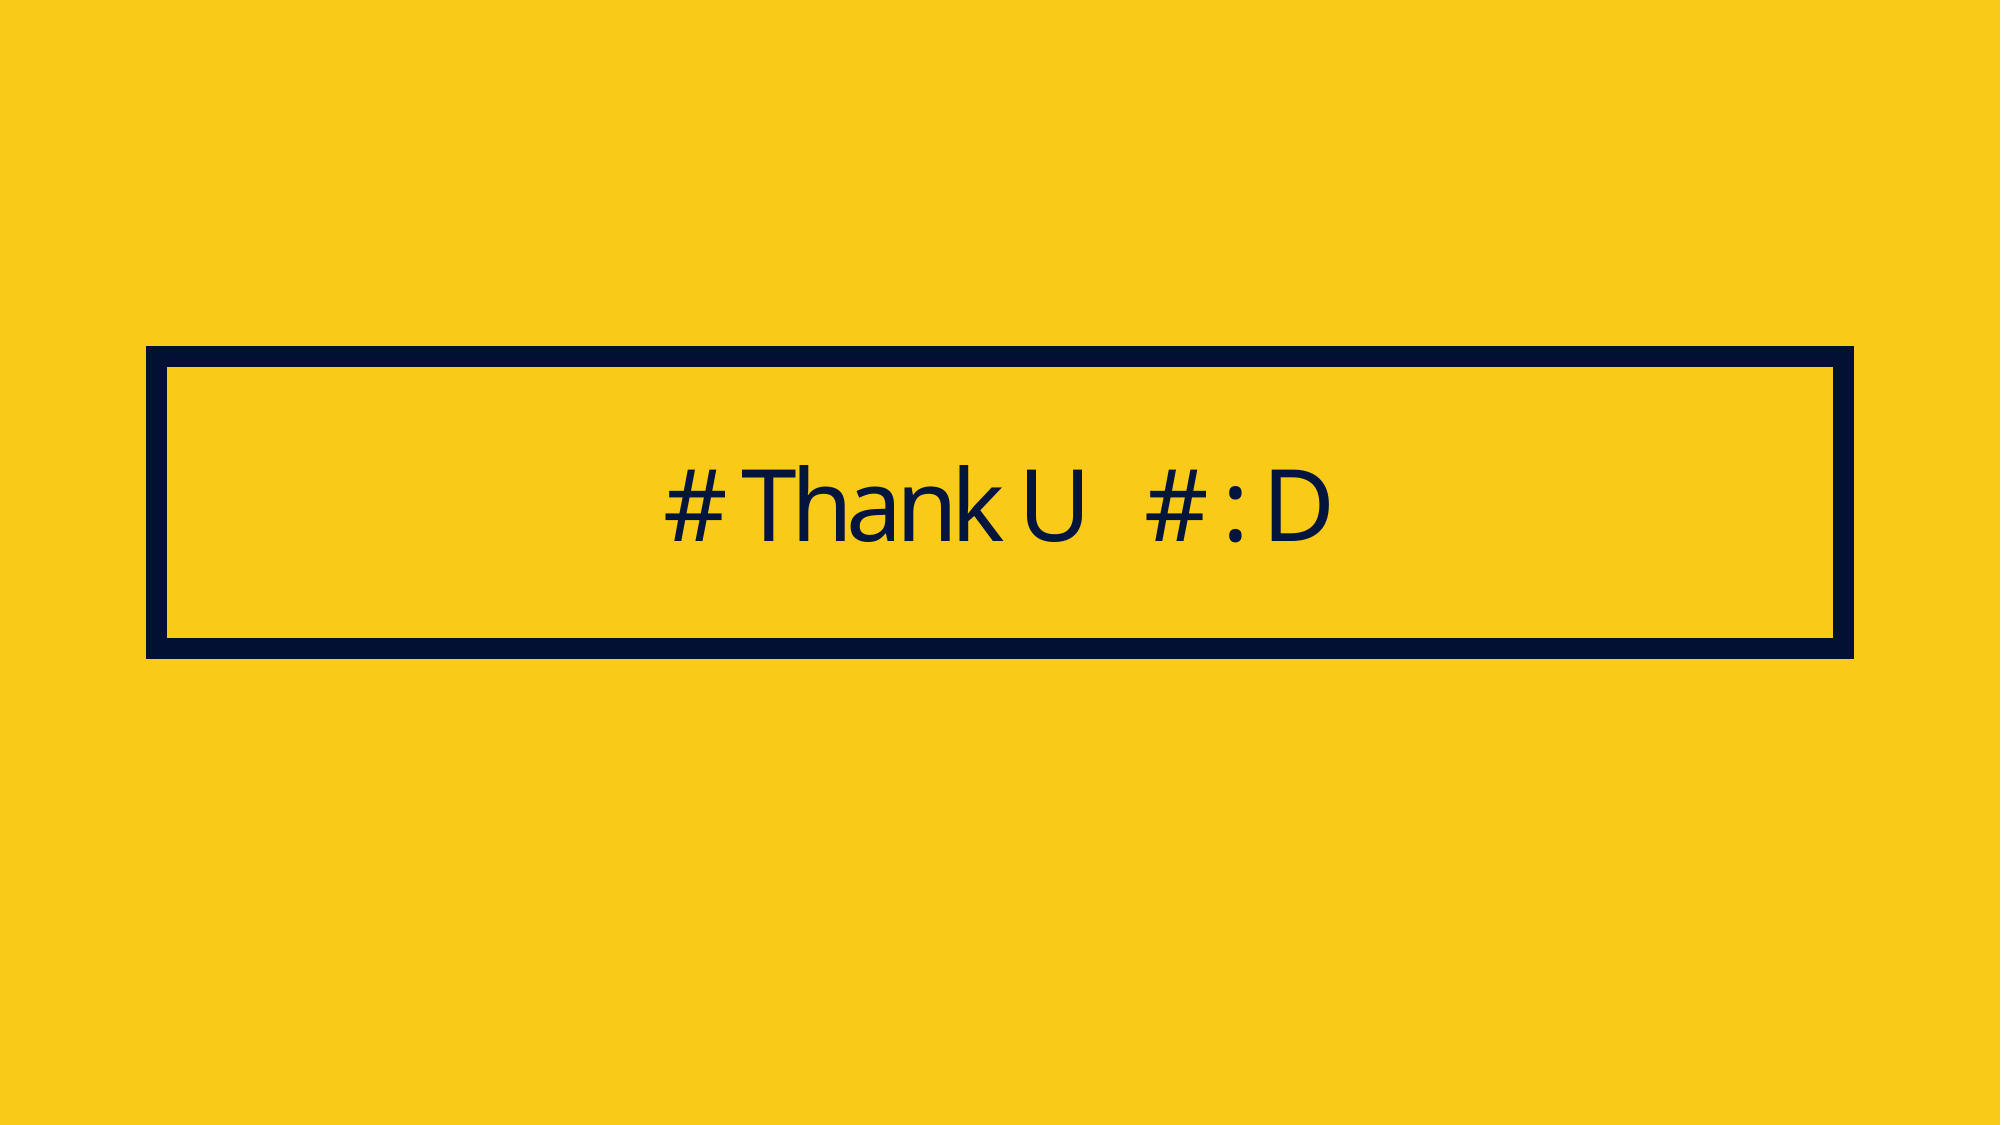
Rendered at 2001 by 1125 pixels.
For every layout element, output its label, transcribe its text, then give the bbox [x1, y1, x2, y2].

text_box [0, 0, 2000, 1125]
text_box # Thank U # : D [649, 434, 1351, 569]
text_box [155, 355, 1845, 649]
